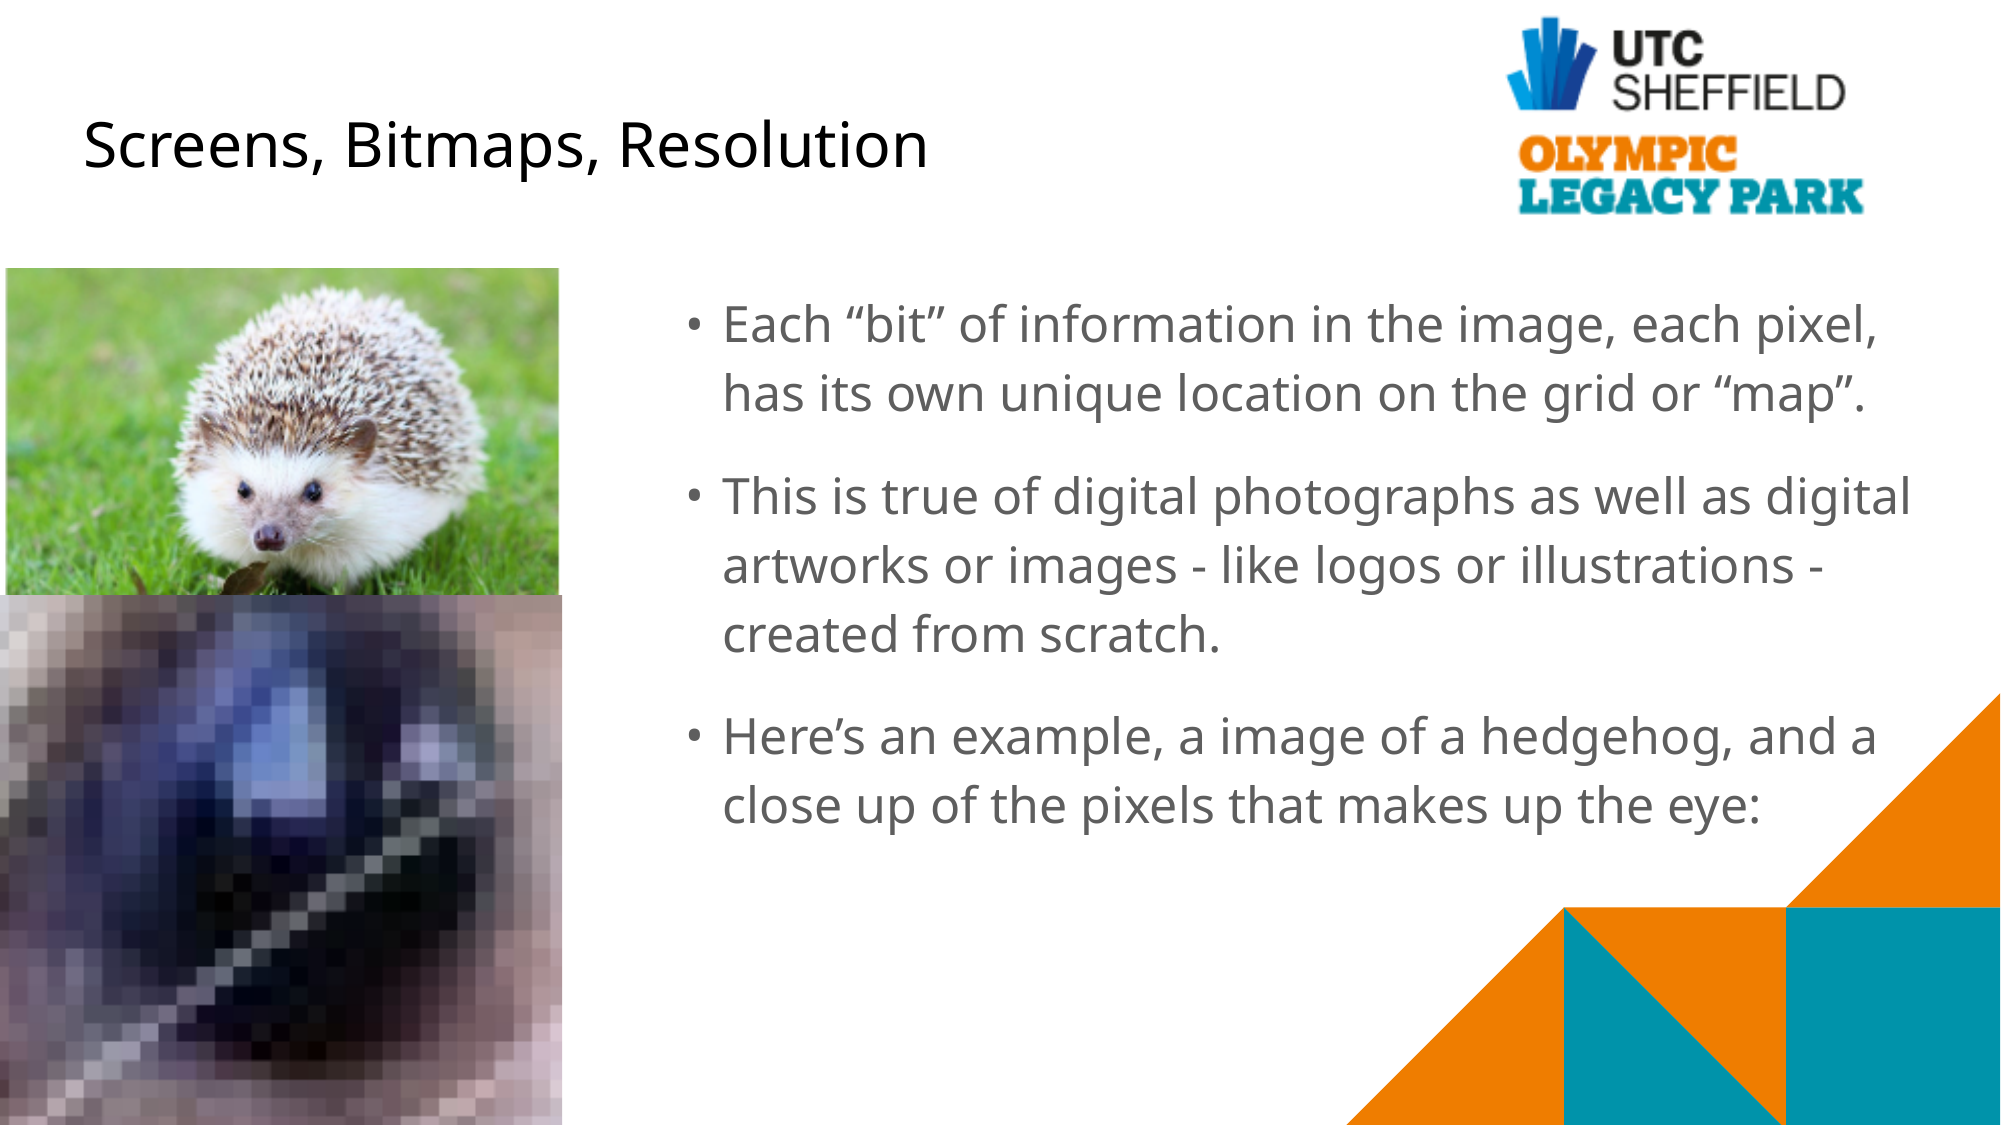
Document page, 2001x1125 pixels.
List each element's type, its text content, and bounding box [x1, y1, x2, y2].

picture [0, 268, 563, 1125]
list Each “bit” of information in the image, each pixel, has its own unique location on the grid or “map”. This is true of digital photographs as well as digital artworks or images - like logos or illustrations - created from scratch. Here’s an example, a image of a hedgehog, and a close up of the pixels that makes up the eye: [595, 268, 1932, 1000]
picture [1479, 0, 2000, 244]
title Screens, Bitmaps, Resolution [68, 89, 1932, 223]
